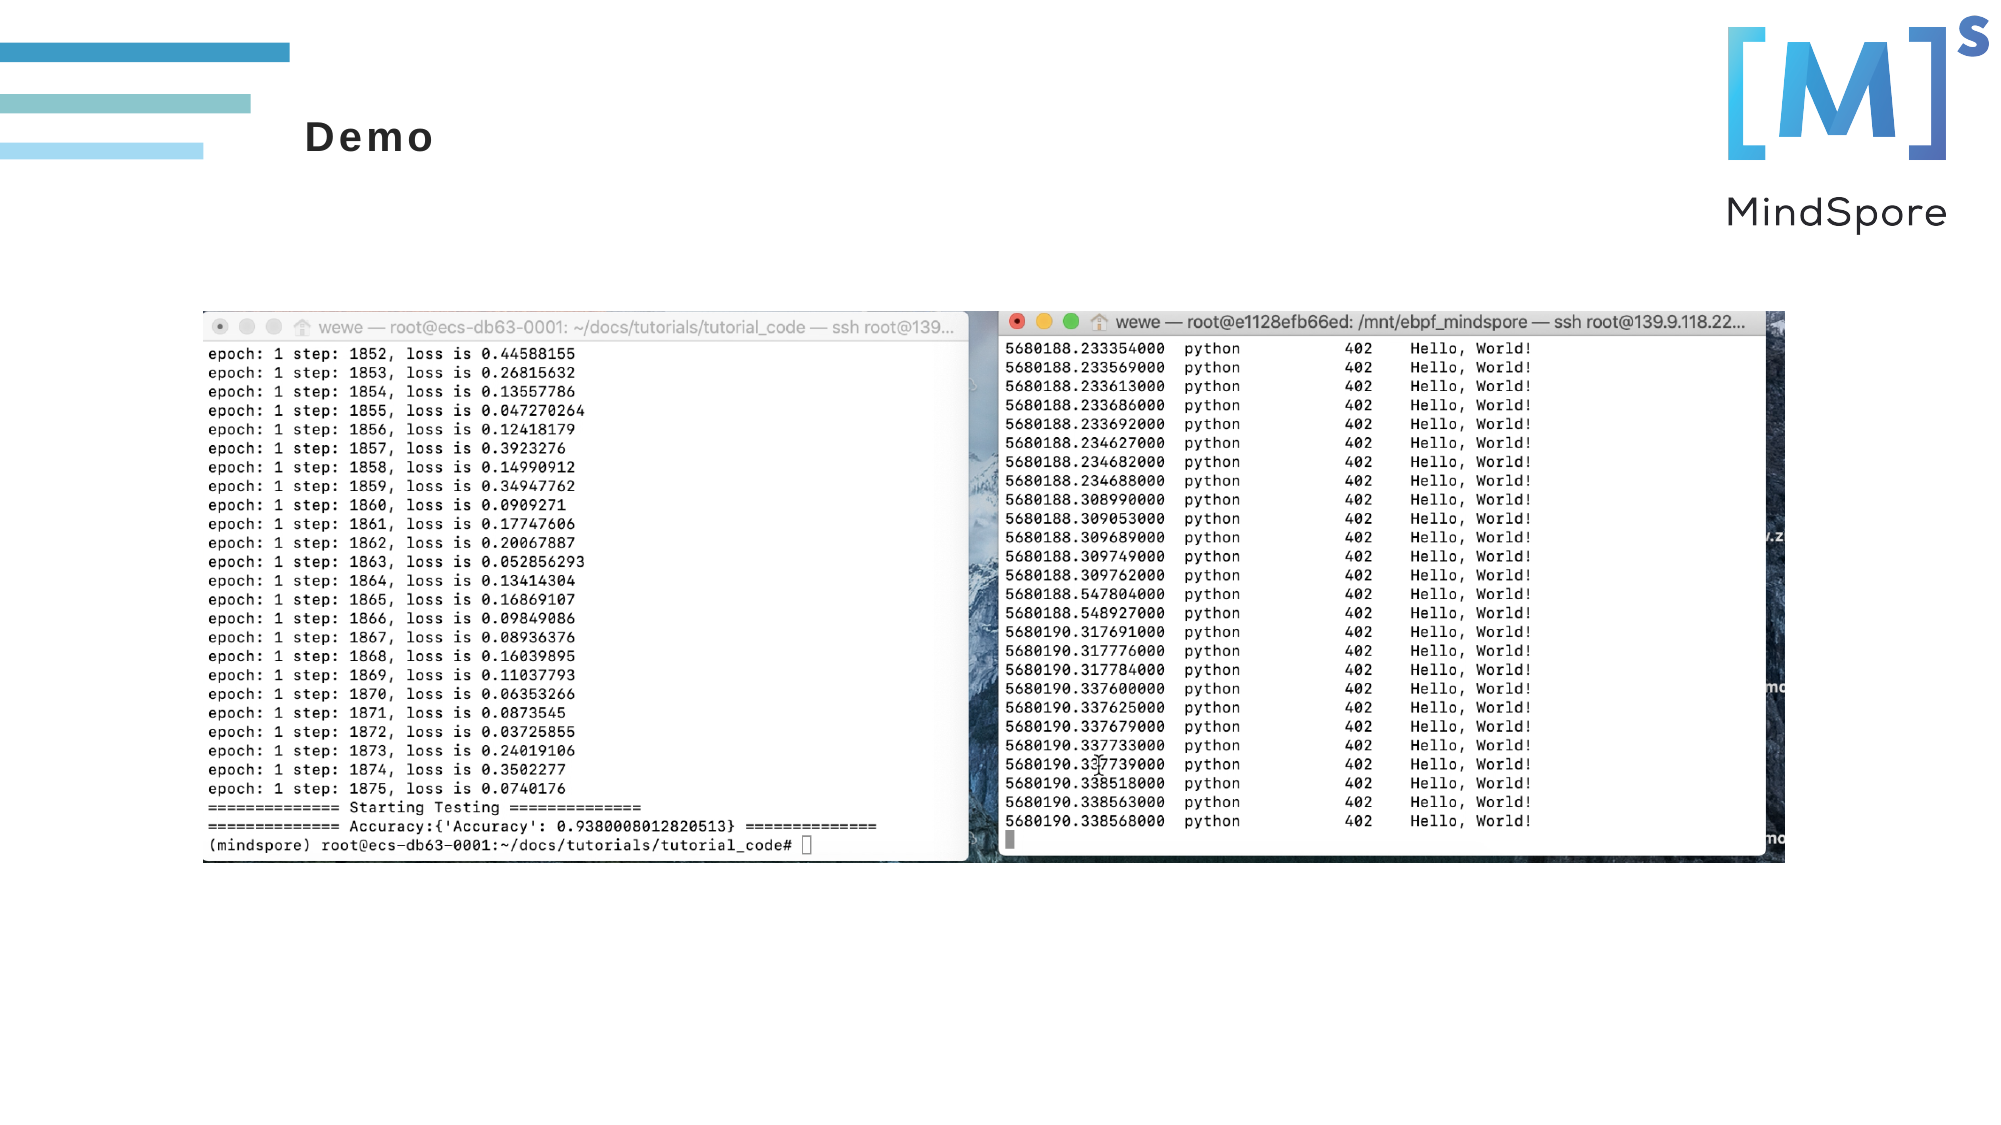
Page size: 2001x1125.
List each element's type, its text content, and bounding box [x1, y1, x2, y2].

picture [1714, 9, 1989, 241]
text_box [0, 142, 204, 160]
text_box [0, 42, 291, 63]
picture [203, 311, 1785, 863]
text_box Demo [289, 10, 1101, 241]
text_box [0, 93, 252, 114]
